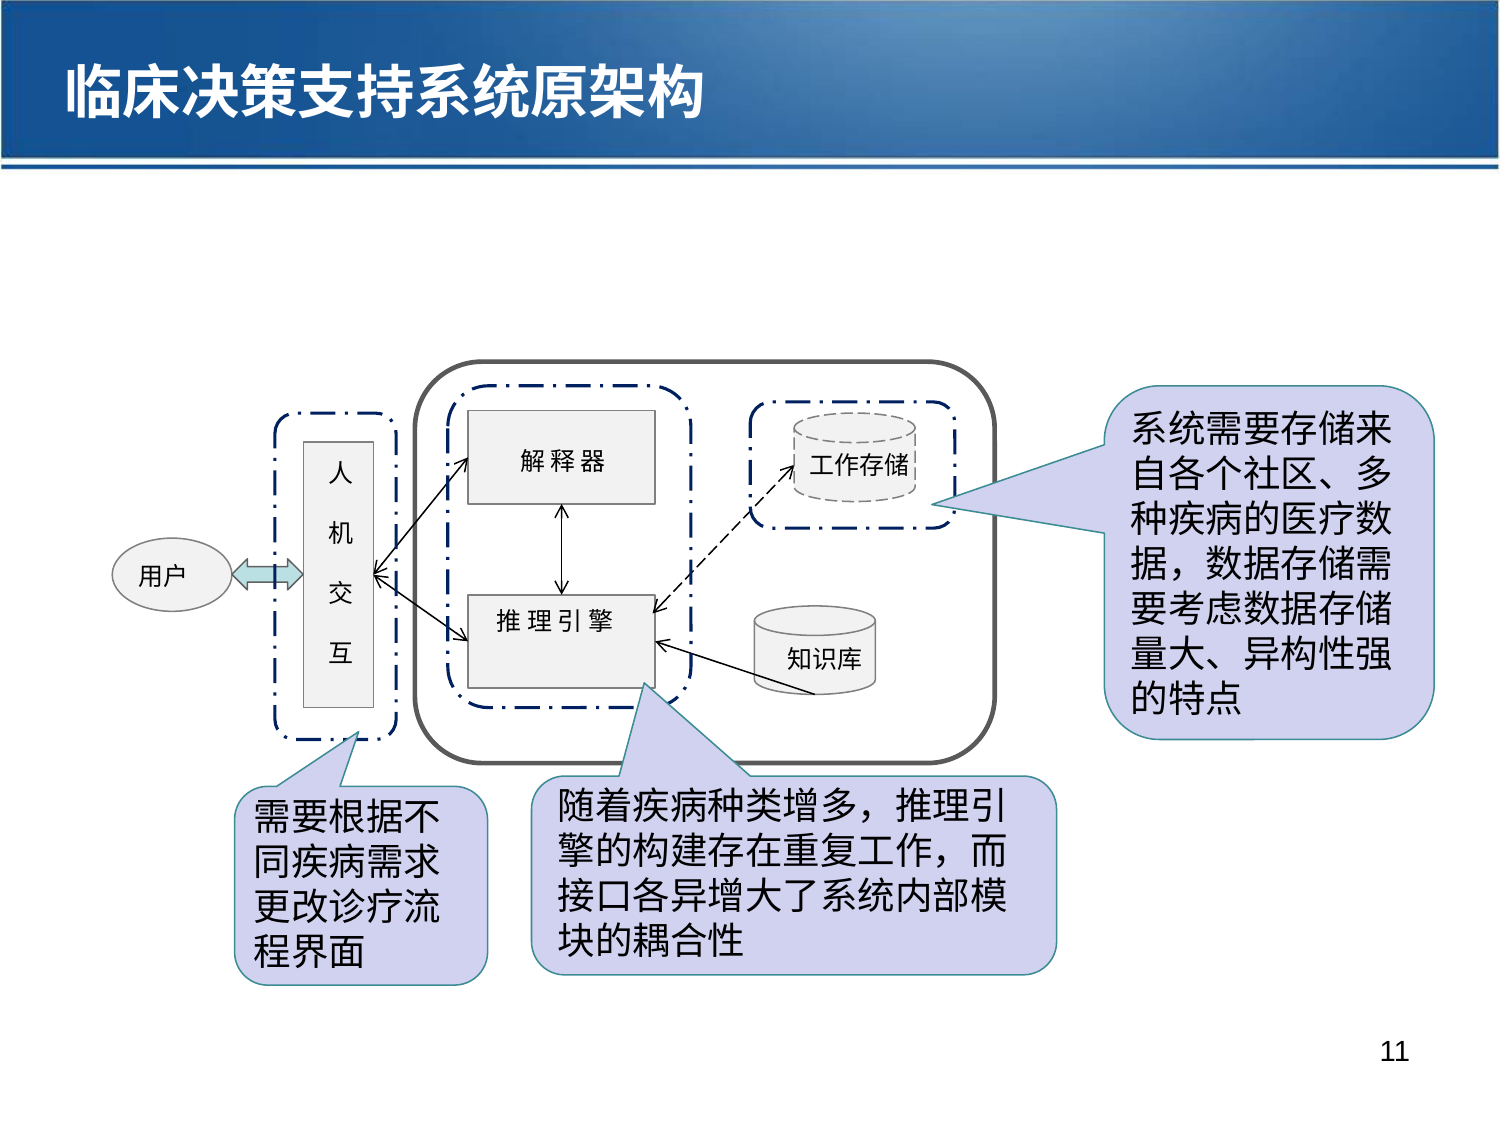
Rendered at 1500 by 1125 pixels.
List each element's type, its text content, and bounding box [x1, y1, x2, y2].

text_box [414, 361, 995, 496]
text_box 知识库 [772, 636, 883, 681]
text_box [652, 464, 795, 614]
text_box [1125, 728, 1413, 740]
slide_number 11 [1074, 1024, 1426, 1103]
text_box 系统需要存储来自各个社区、多种疾病的医疗数据，数据存储需要考虑数据存储量大、异构性强的特点 [1116, 397, 1423, 728]
text_box 临床决策支持系统原架构 [49, 47, 1329, 133]
text_box [414, 650, 637, 764]
text_box 需要根据不同疾病需求更改诊疗流程界面 [239, 785, 468, 981]
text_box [373, 457, 469, 574]
text_box 随着疾病种类增多，推理引擎的构建存在重复工作，而接口各异增大了系统内部模块的耦合性 [542, 774, 1057, 970]
text_box [125, 538, 219, 552]
text_box [547, 970, 1041, 975]
text_box [251, 789, 488, 986]
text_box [654, 641, 755, 651]
text_box [447, 385, 691, 708]
text_box [231, 558, 274, 590]
text_box [531, 785, 542, 966]
text_box [931, 406, 1116, 719]
text_box 用户 [124, 552, 223, 598]
text_box [1126, 385, 1413, 397]
text_box [754, 676, 811, 695]
text_box [750, 401, 955, 529]
text_box [619, 682, 748, 774]
text_box [278, 731, 359, 785]
text_box [125, 598, 219, 612]
text_box [1423, 407, 1435, 718]
text_box [223, 555, 232, 594]
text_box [373, 574, 469, 642]
text_box [112, 552, 124, 597]
text_box [669, 509, 995, 764]
text_box [234, 802, 239, 969]
picture [0, 0, 1500, 1125]
text_box [780, 681, 875, 695]
text_box [754, 605, 876, 679]
text_box [274, 413, 397, 740]
